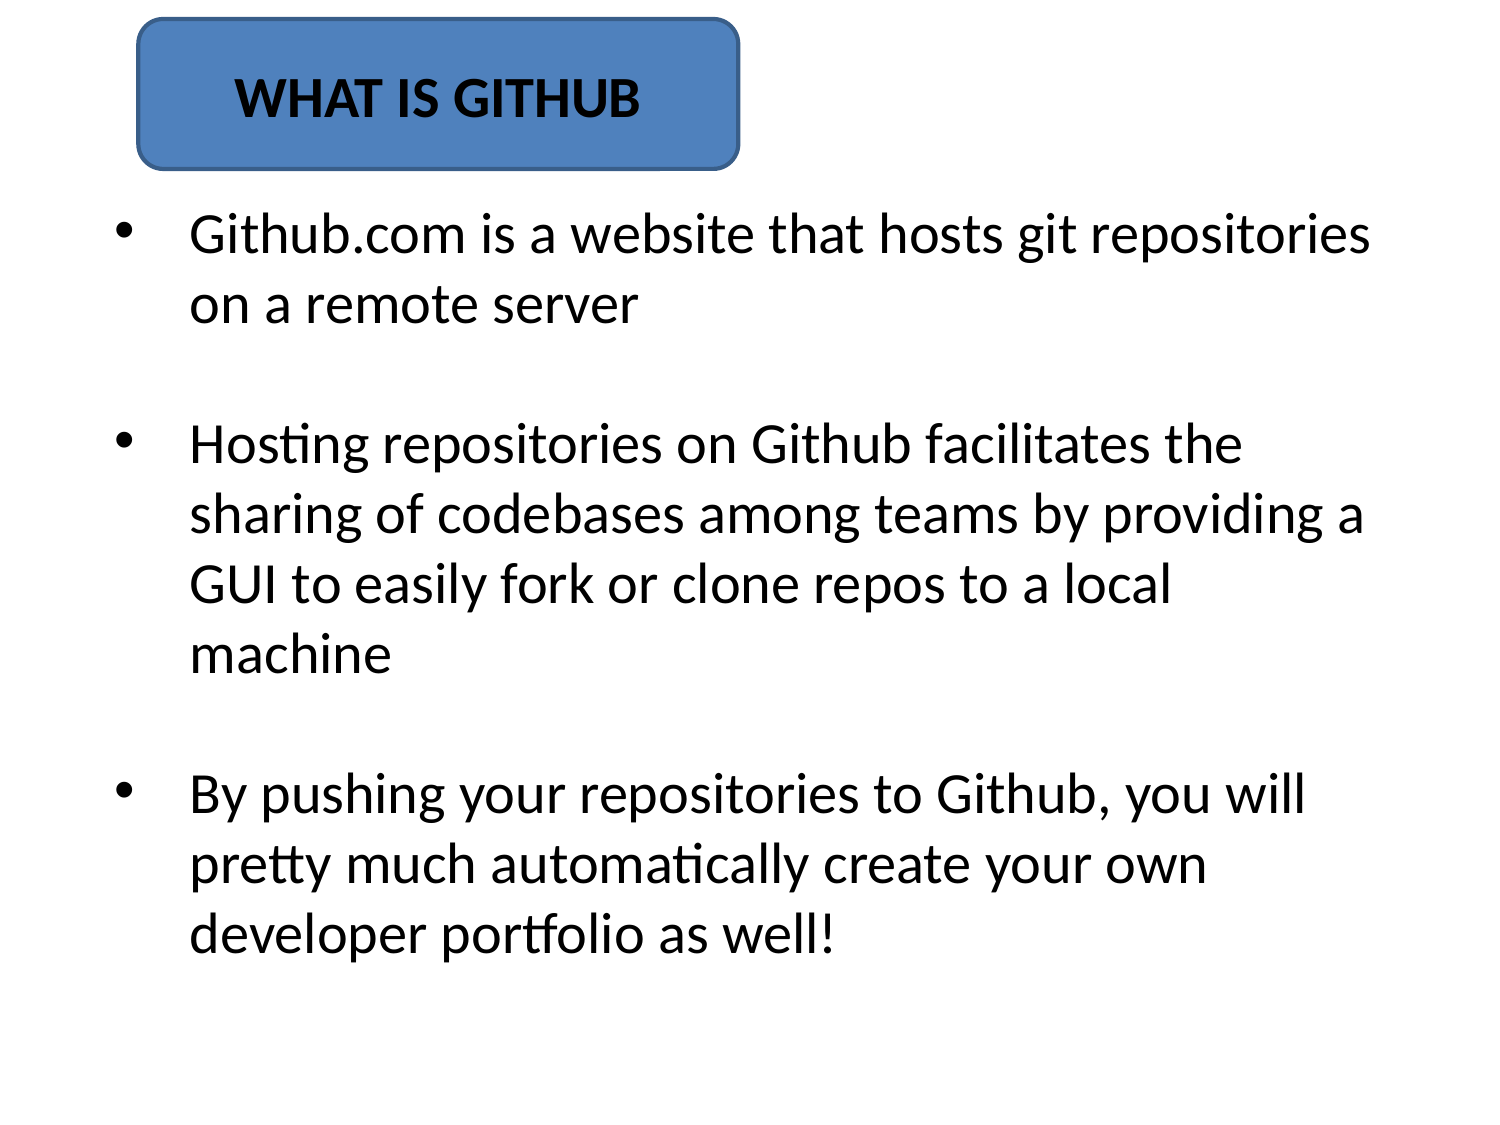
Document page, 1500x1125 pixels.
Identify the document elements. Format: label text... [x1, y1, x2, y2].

text_box WHAT IS GITHUB [138, 18, 739, 169]
text_box Github.com is a website that hosts git repositories on a remote server Hosting repositories on Github facilitates the sharing of codebases among teams by providing a GUI to easily fork or clone repos to a local machine By pushing your repositories to Github, you will pretty much automatically create your own developer portfolio as well! [99, 187, 1388, 981]
